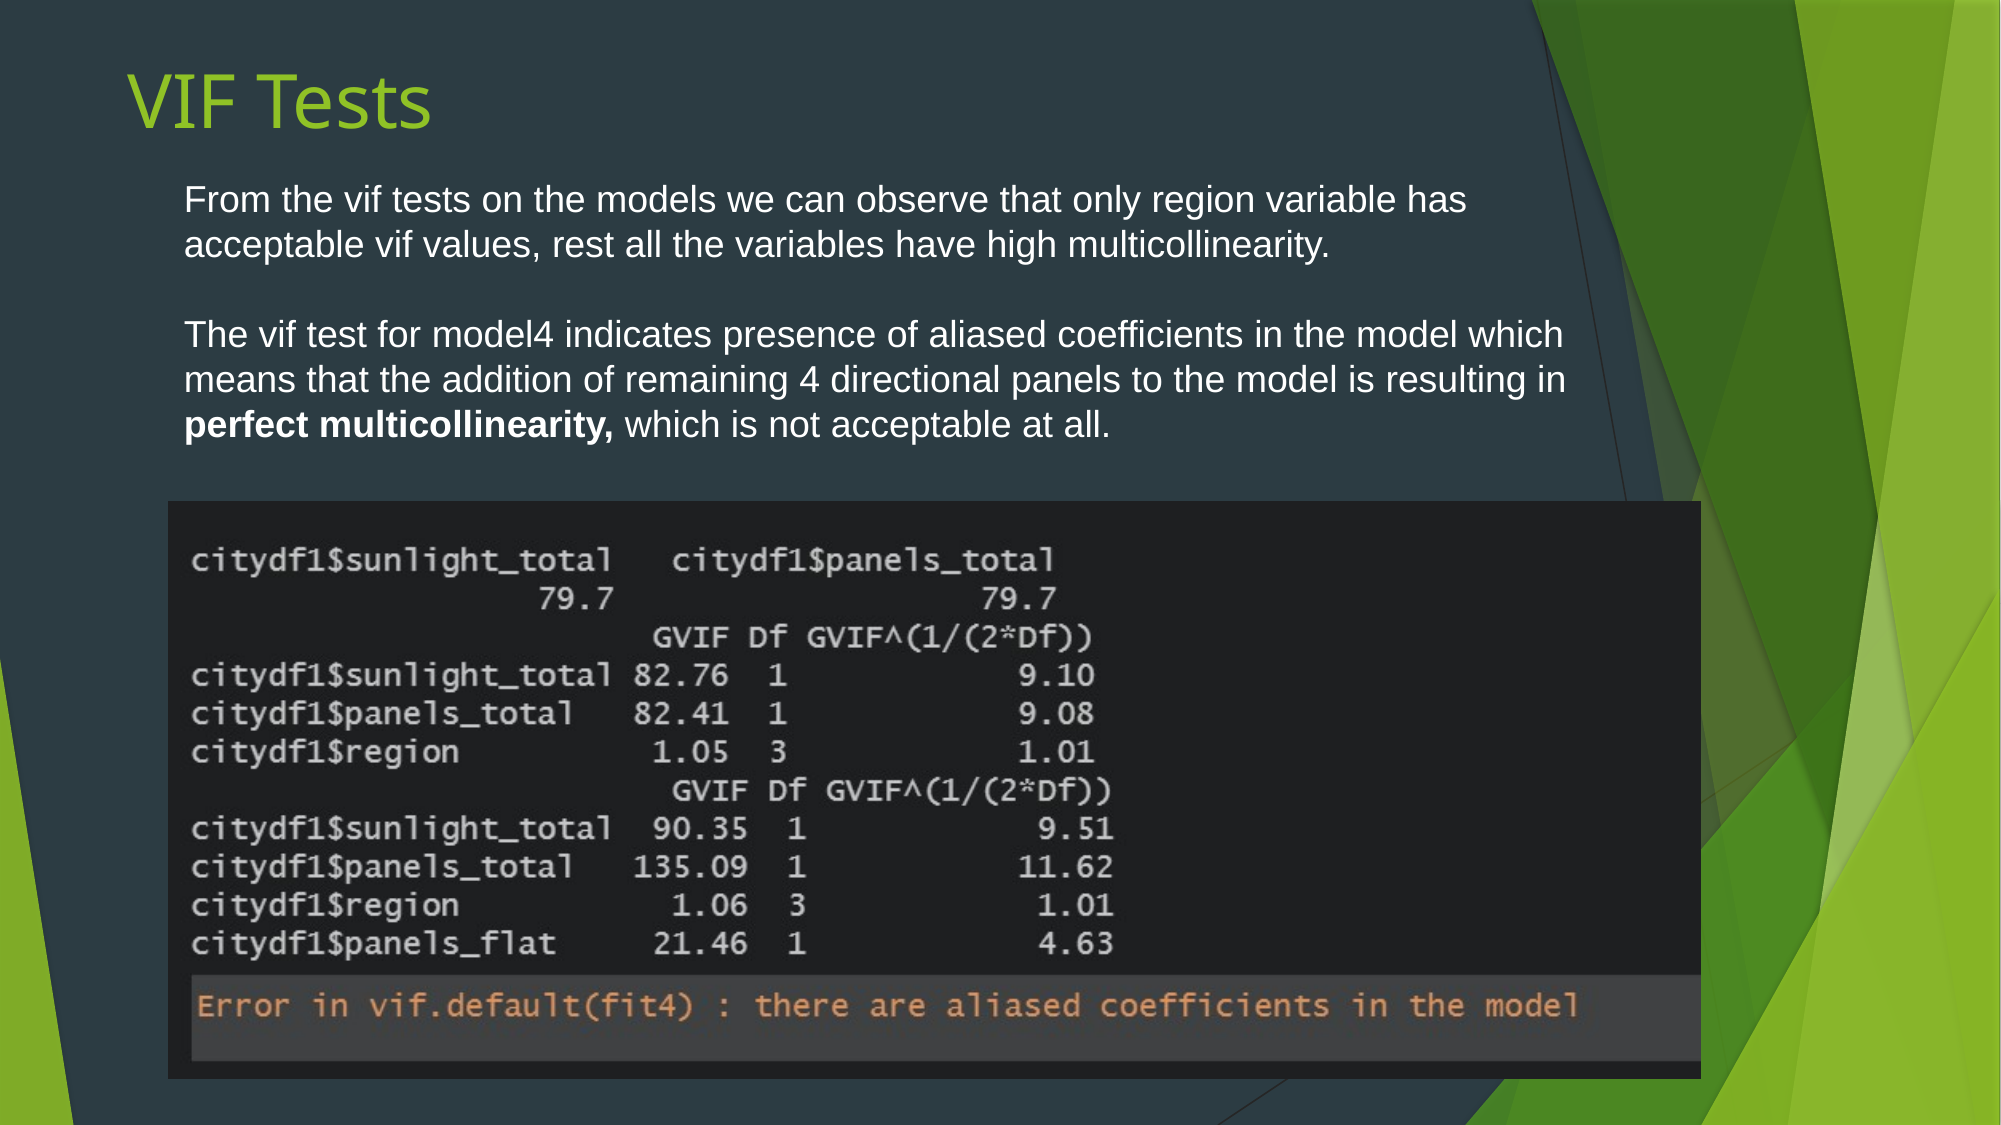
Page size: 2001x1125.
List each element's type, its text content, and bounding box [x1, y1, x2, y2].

text_box From the vif tests on the models we can observe that only region variable has acceptable vif values, rest all the variables have high multicollinearity. The vif test for model4 indicates presence of aliased coefficients in the model which means that the addition of remaining 4 directional panels to the model is resulting in perfect multicollinearity, which is not acceptable at all. [168, 167, 1626, 500]
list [168, 500, 1702, 1080]
title VIF Tests [112, 46, 1523, 168]
